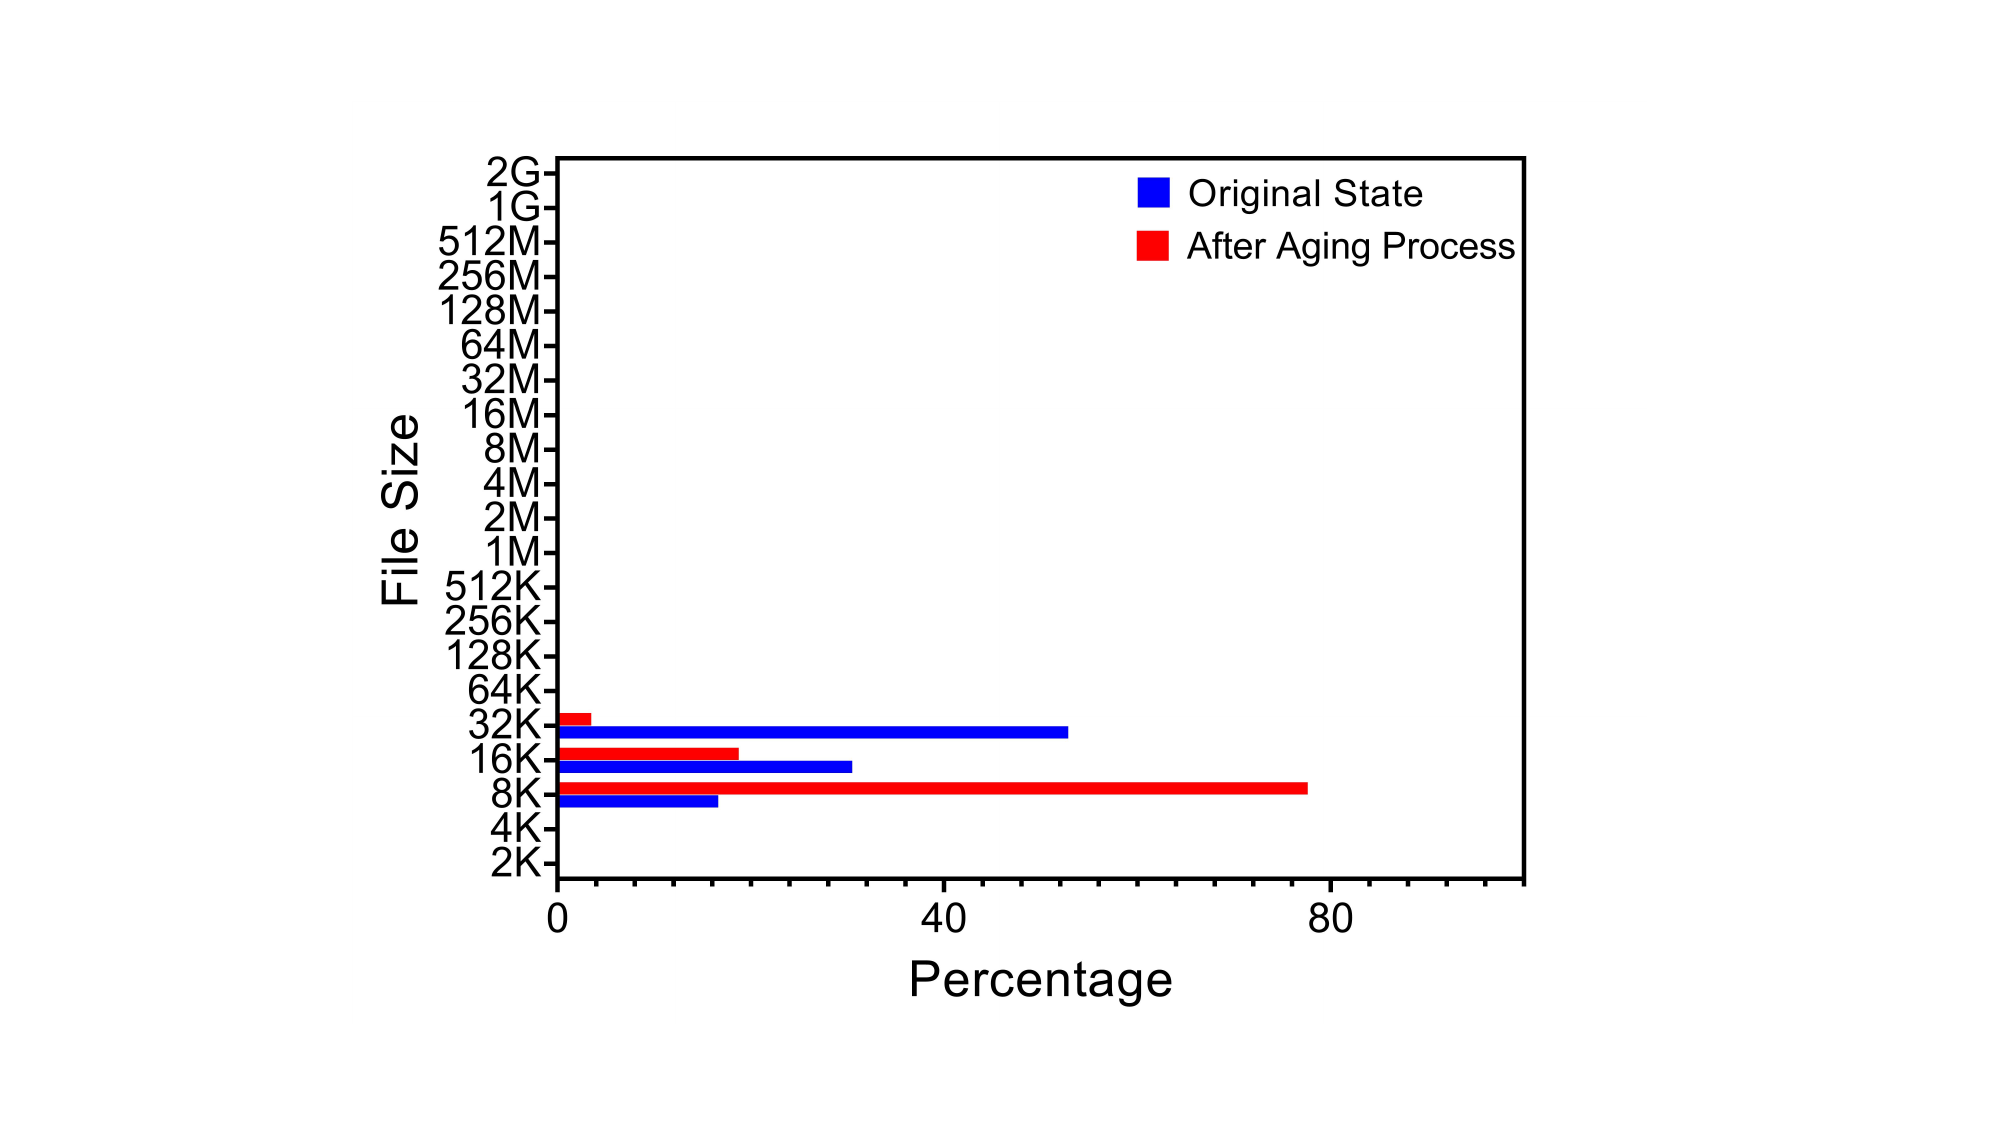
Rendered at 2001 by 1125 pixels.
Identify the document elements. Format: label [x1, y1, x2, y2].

picture [352, 100, 1648, 1025]
